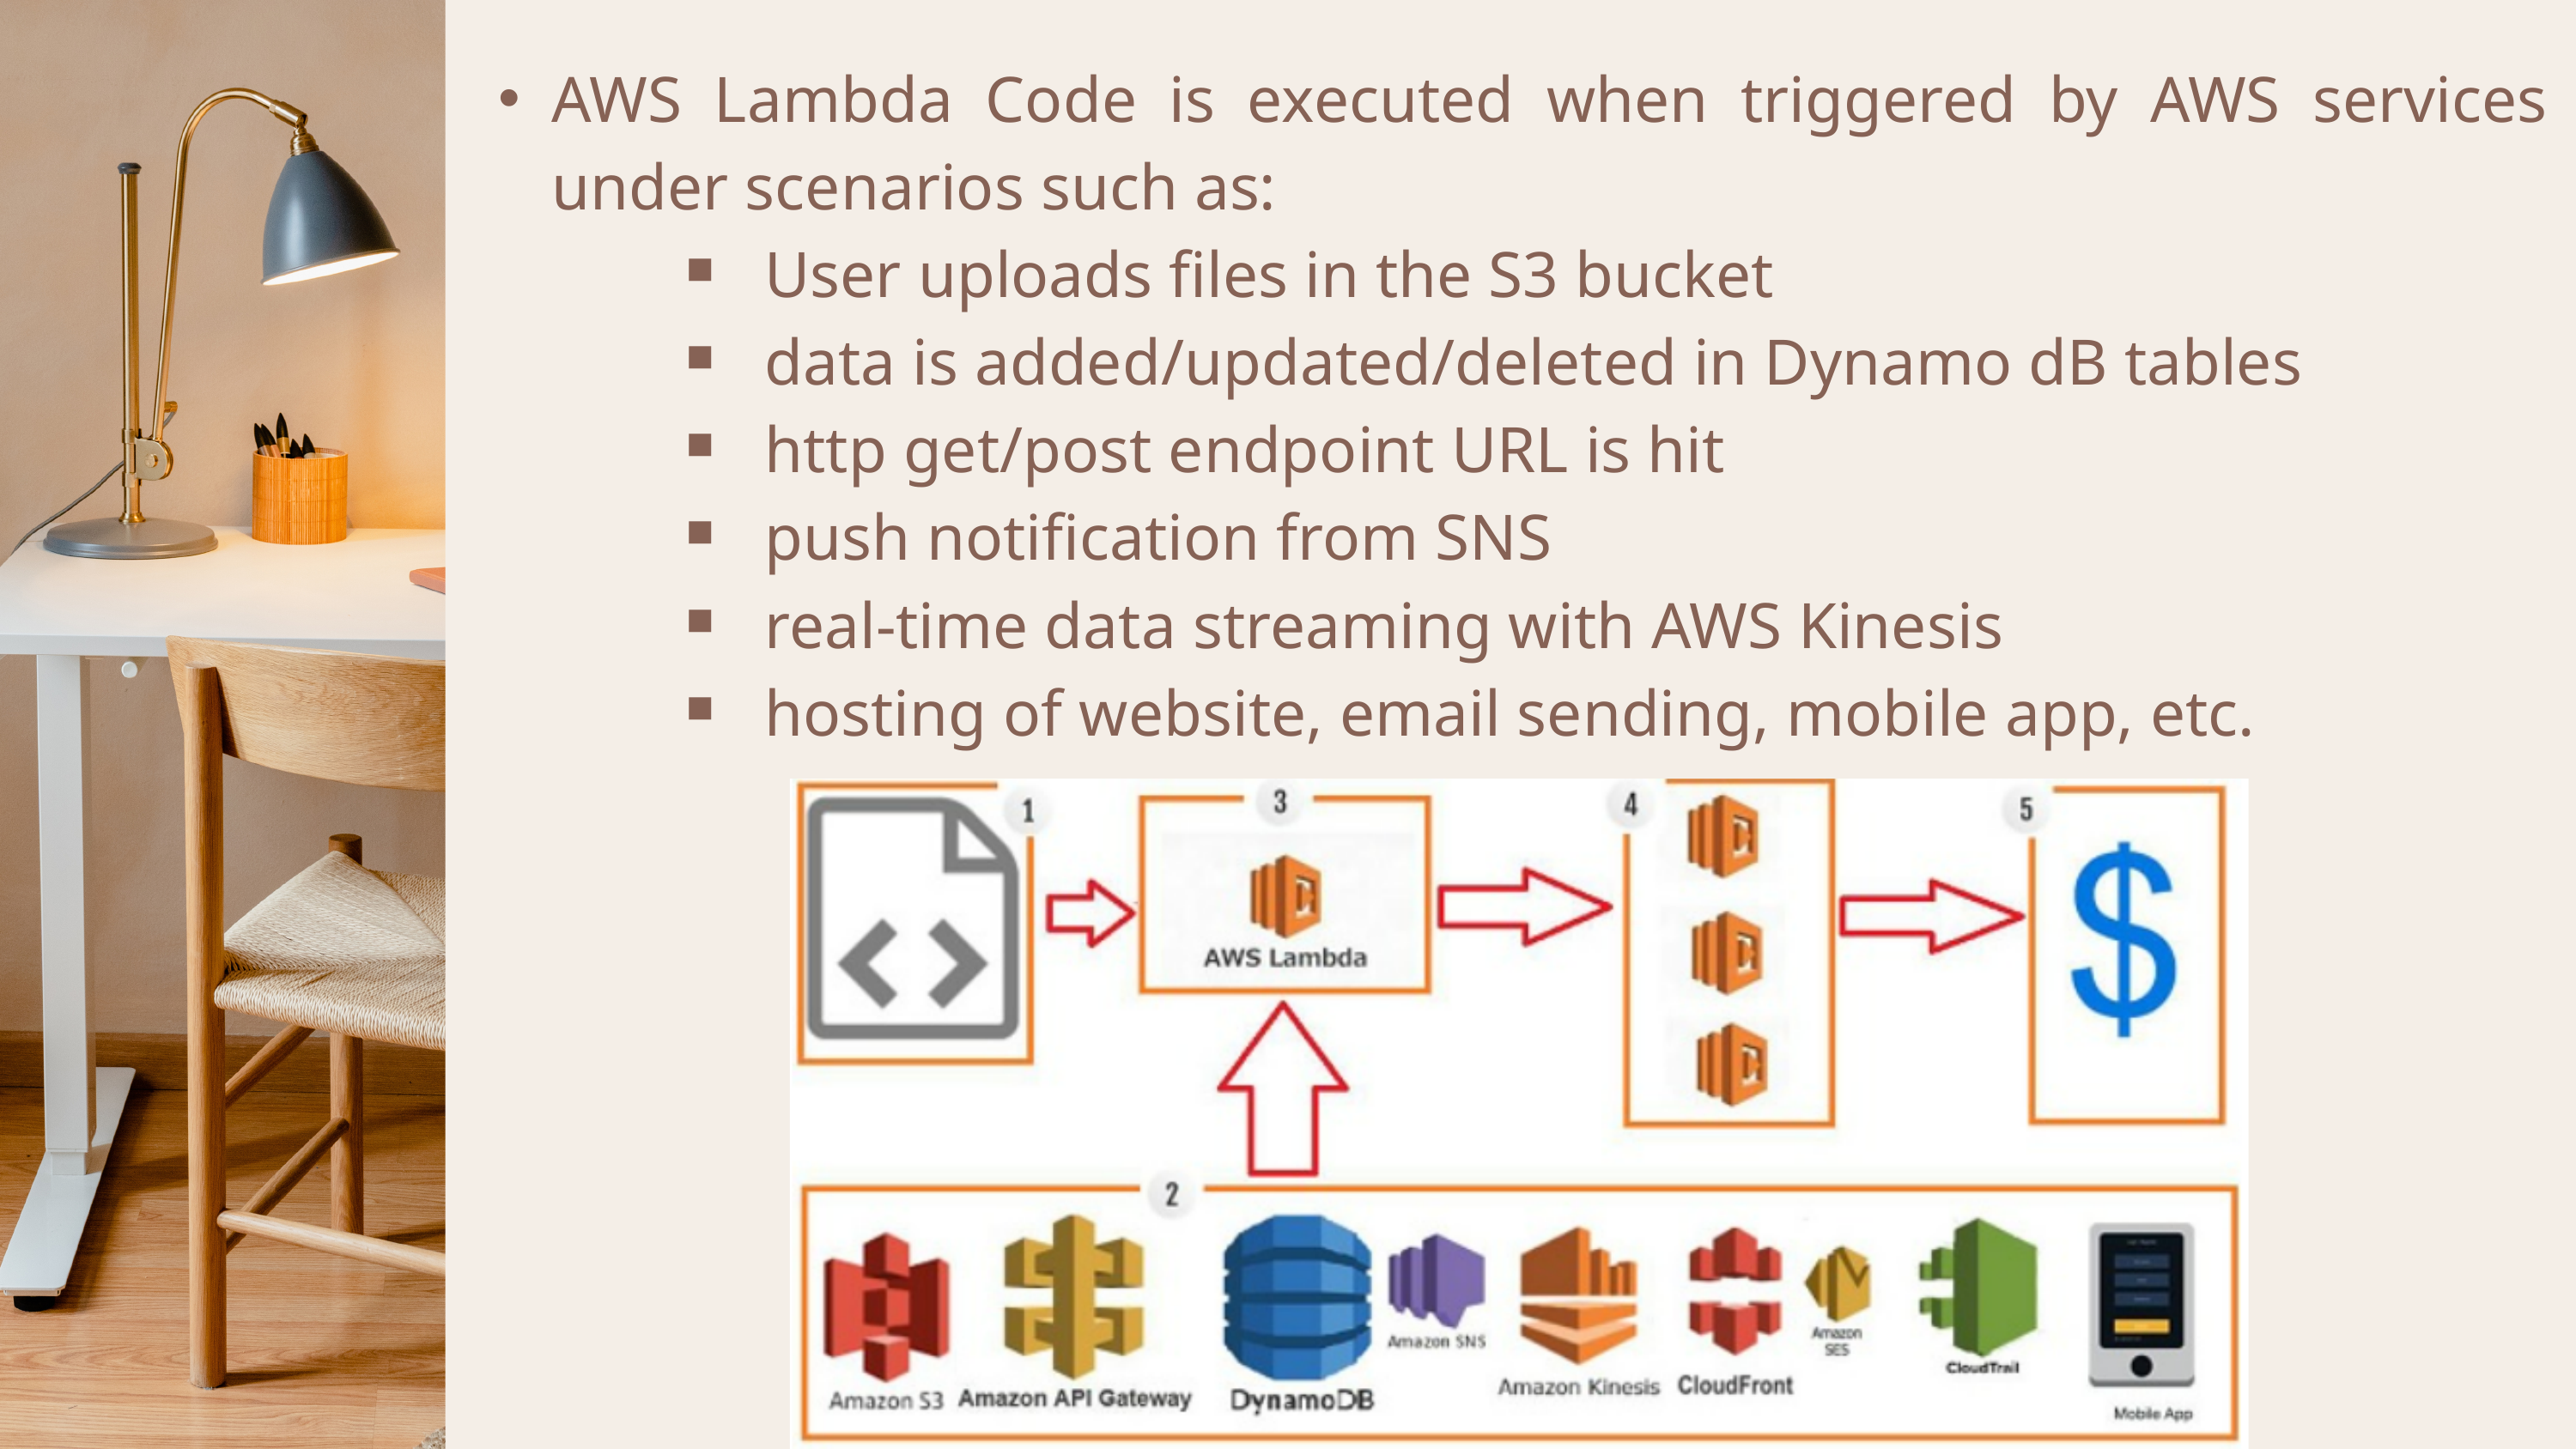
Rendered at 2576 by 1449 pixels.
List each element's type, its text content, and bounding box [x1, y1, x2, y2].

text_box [0, 0, 447, 1449]
text_box AWS Lambda Code is executed when triggered by AWS services under scenarios such as: User uploads files in the S3 bucket data is added/updated/deleted in Dynamo dB tables http get/post endpoint URL is hit push notification from SNS real-time data streaming with AWS Kinesis hosting of website, email sending, mobile app, etc. [453, 46, 2549, 836]
text_box [789, 779, 2249, 1449]
